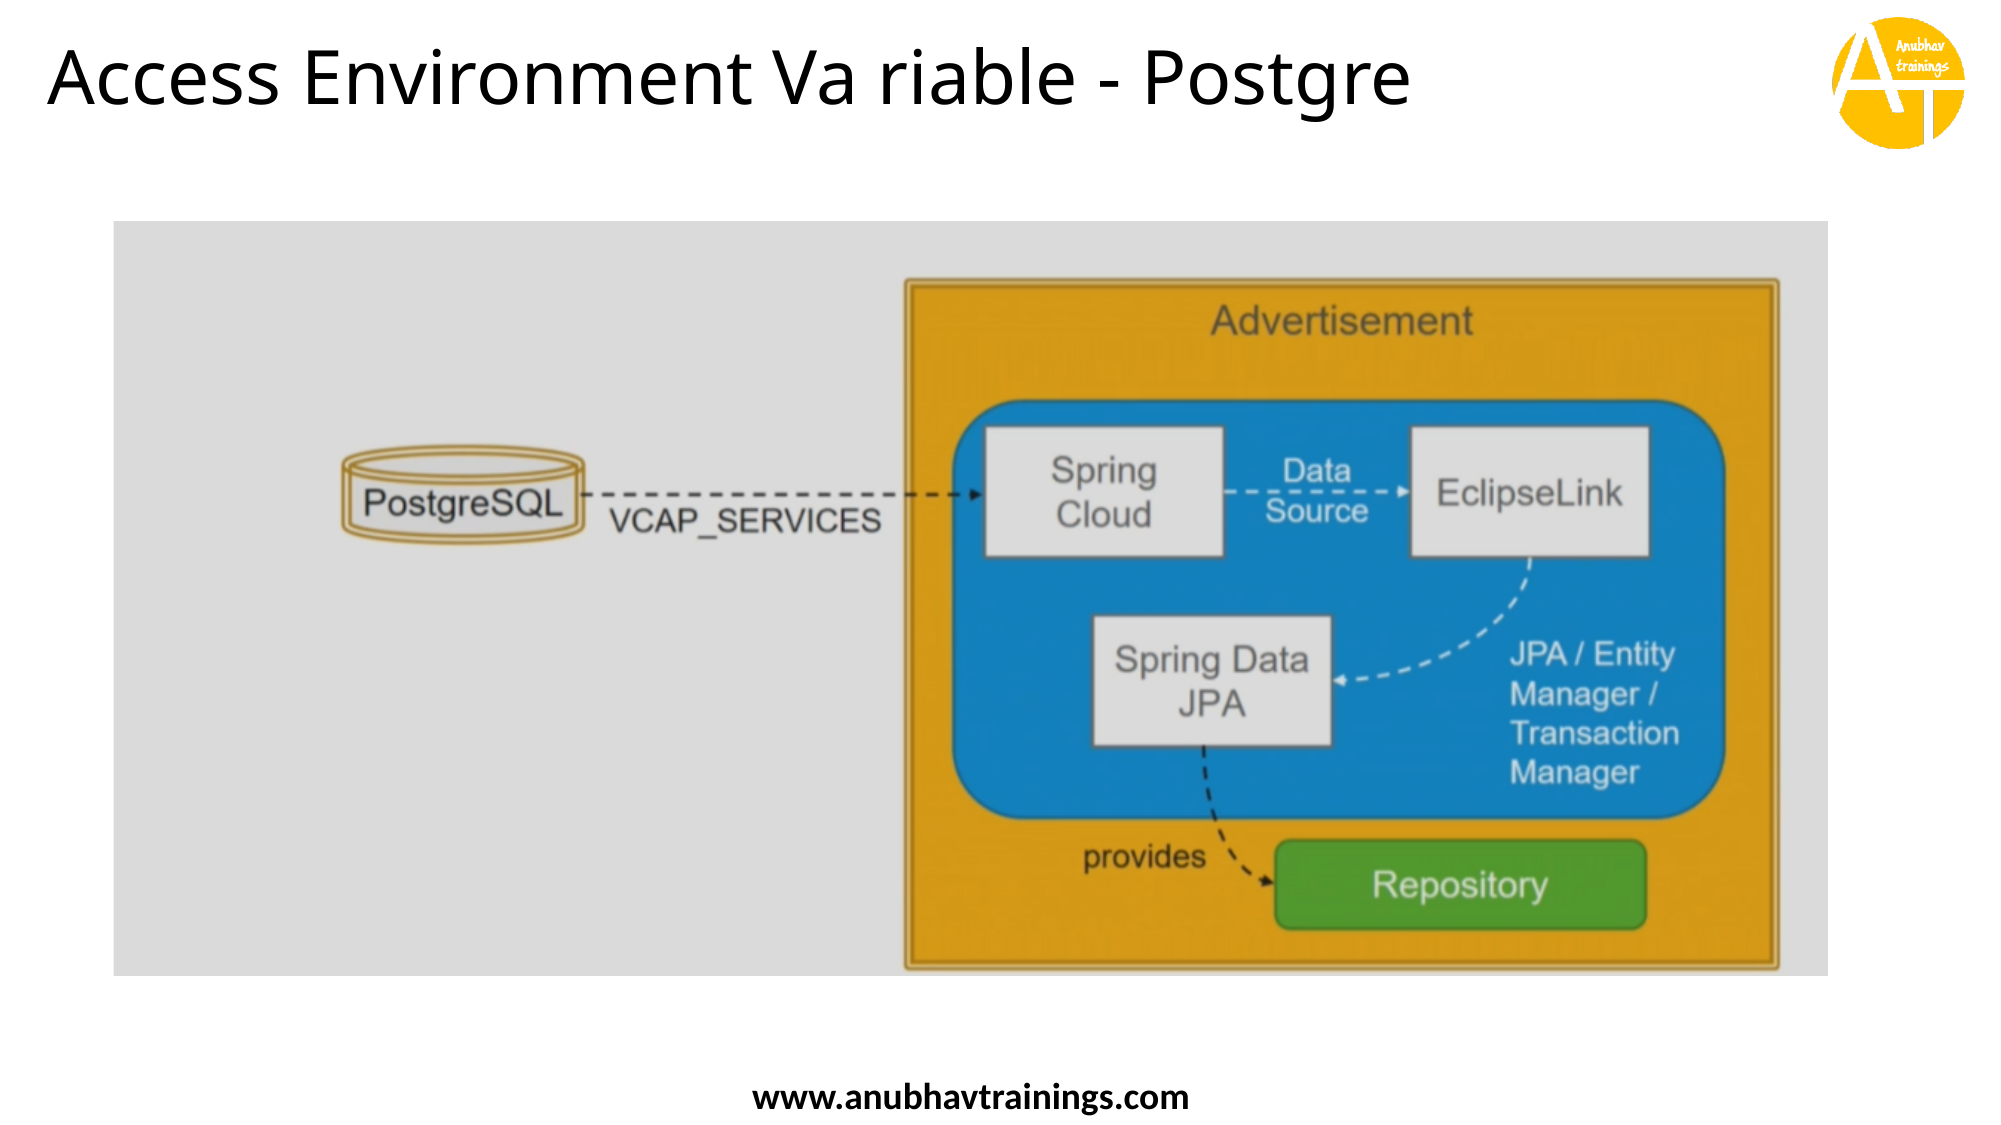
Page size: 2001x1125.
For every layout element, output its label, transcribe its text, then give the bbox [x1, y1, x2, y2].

picture [113, 221, 1829, 977]
text_box Access Environment Va riable - Postgre [27, 15, 1814, 133]
picture [1819, 8, 1973, 160]
text_box www.anubhavtrainings.com [737, 1064, 1320, 1125]
